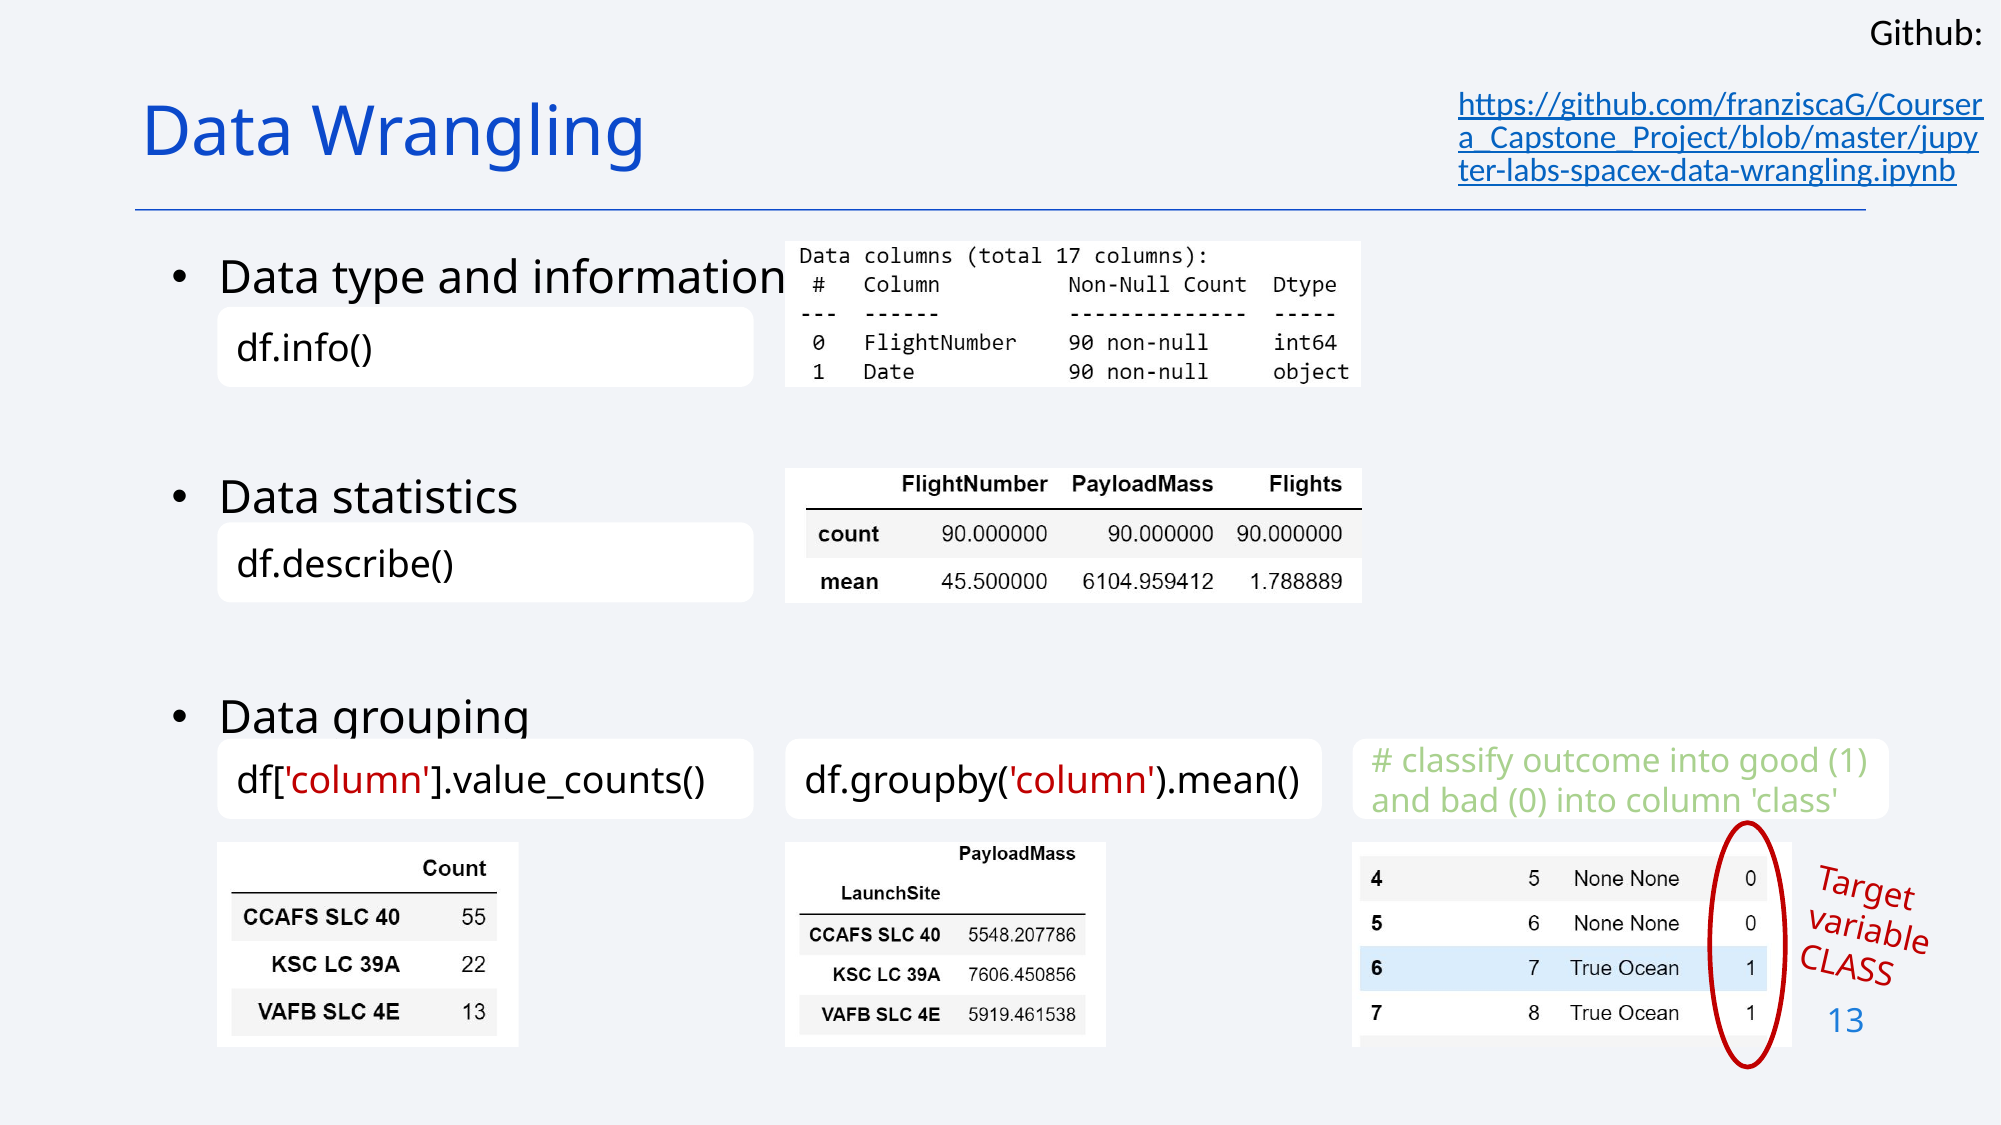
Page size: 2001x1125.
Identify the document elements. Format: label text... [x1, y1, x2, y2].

text_box [1726, 821, 1770, 842]
text_box df.describe() [216, 521, 755, 604]
text_box Target variable CLASS [1792, 845, 1999, 1021]
text_box Data type and information Data statistics Data grouping [156, 240, 907, 751]
text_box Data Wrangling [126, 88, 1443, 179]
text_box df.info() [216, 305, 755, 389]
text_box Github: https://github.com/franziscaG/Coursera_Capstone_Project/blob/master/jupyter-labs-spacex-data-wrangling.ipynb [1443, 0, 1999, 298]
picture [0, 0, 2001, 1125]
text_box # classify outcome into good (1) and bad (0) into column 'class' [1351, 737, 1891, 820]
text_box [1725, 1047, 1770, 1069]
text_box df.groupby('column').mean() [784, 737, 1323, 820]
slide_number 13 [1766, 988, 1880, 1055]
slide_number 13 [1429, 1047, 1729, 1055]
text_box df['column'].value_counts() [216, 737, 755, 820]
